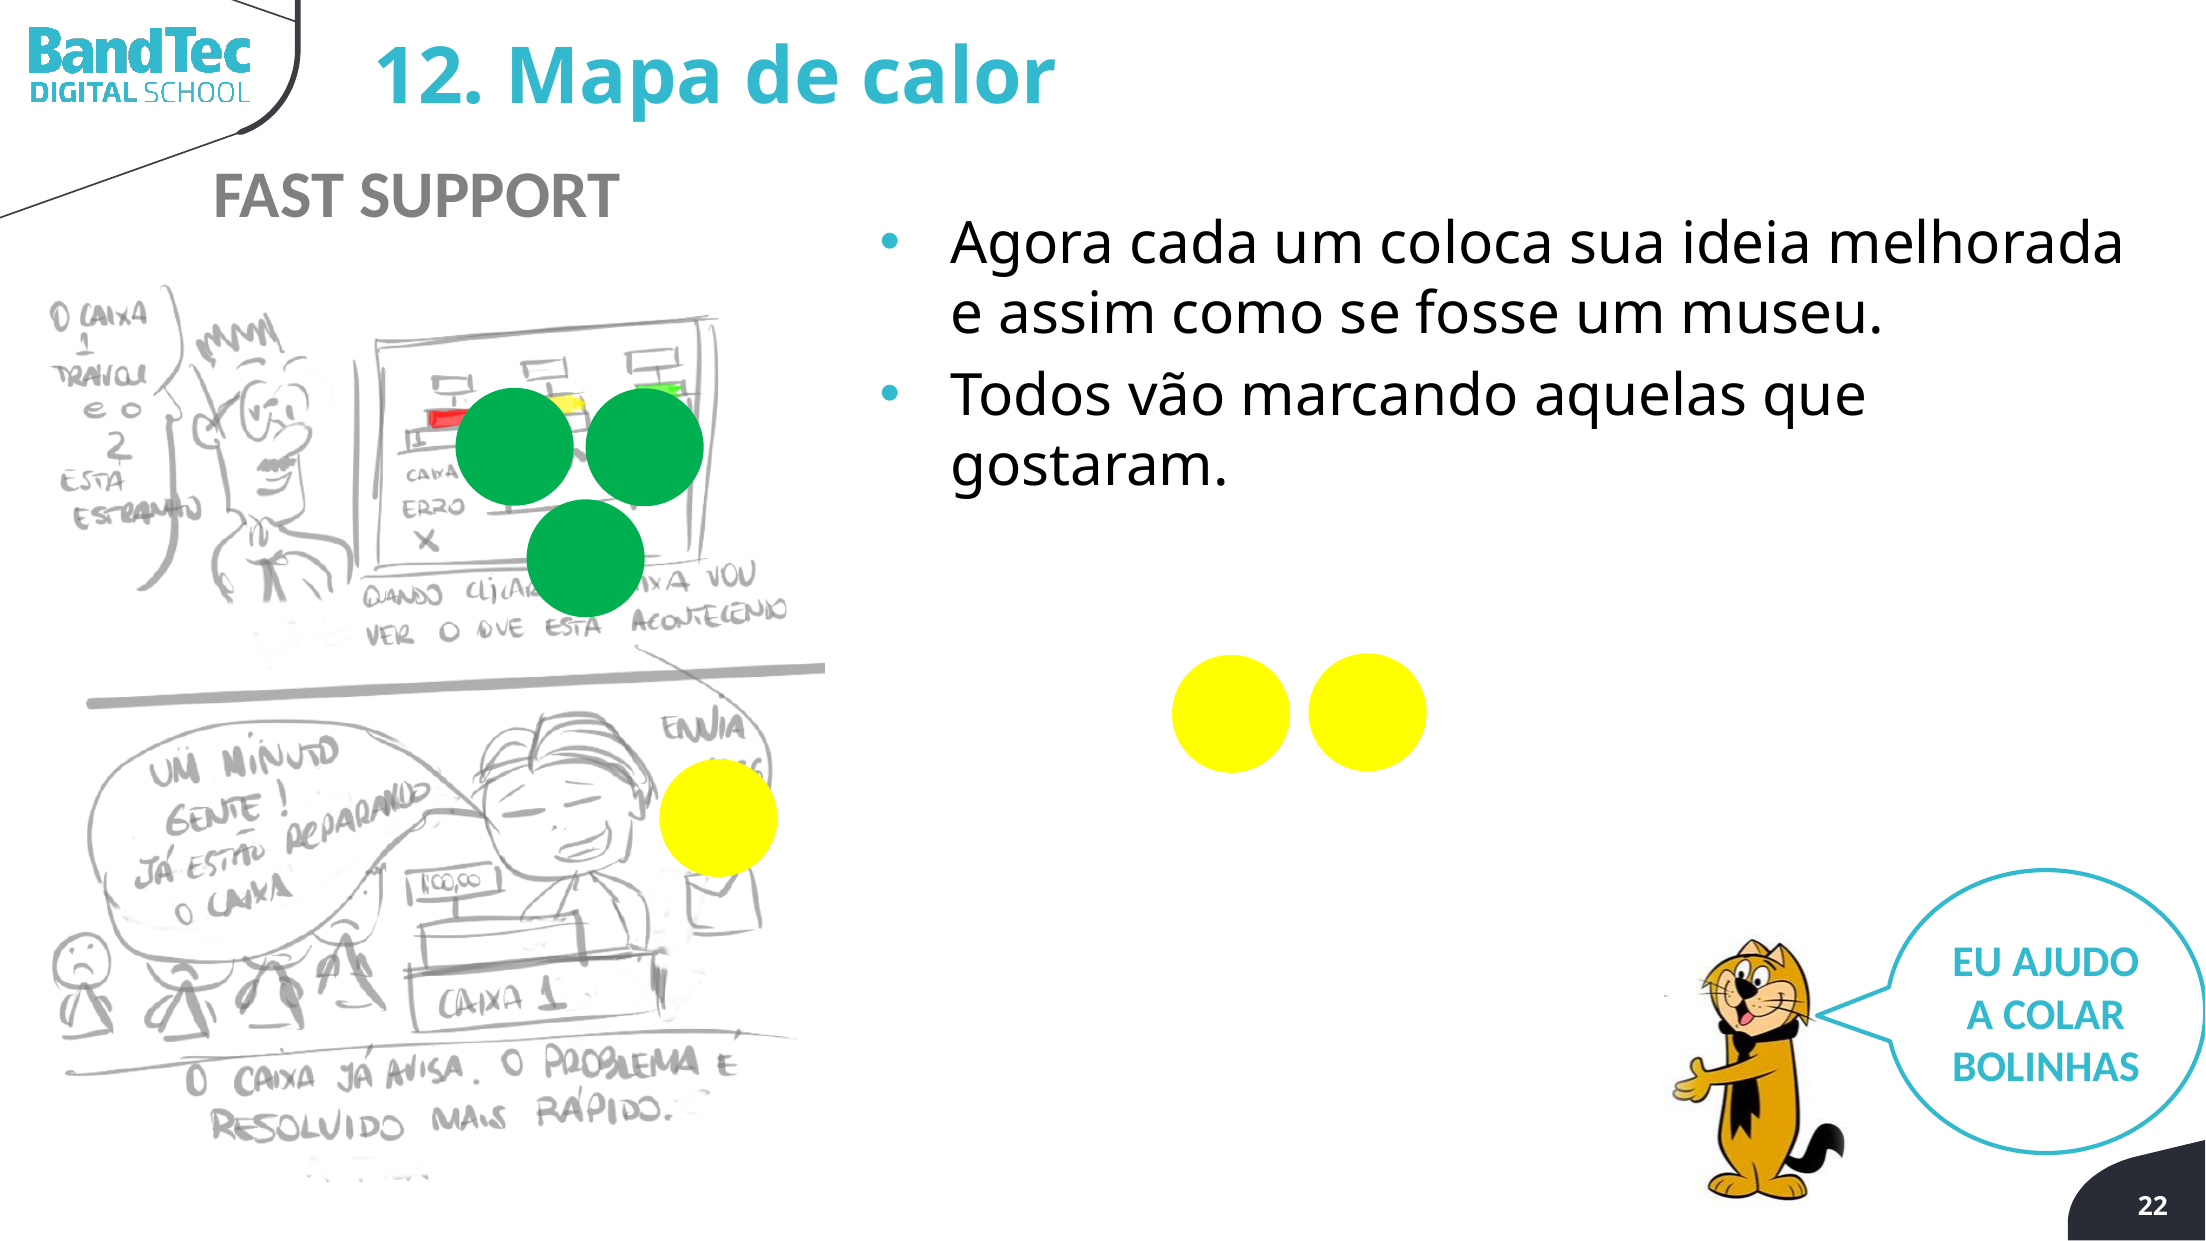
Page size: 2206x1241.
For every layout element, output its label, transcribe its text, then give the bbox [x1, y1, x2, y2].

picture [0, 234, 907, 1187]
text_box EU AJUDO A COLAR BOLINHAS [1858, 867, 2206, 1156]
text_box [1306, 651, 1429, 774]
slide_number 22 [2067, 1186, 2172, 1223]
picture [29, 27, 250, 110]
text_box [1169, 652, 1293, 775]
text_box FAST SUPPORT [198, 143, 636, 238]
picture [1664, 918, 1853, 1223]
list 12. Mapa de calor [358, 17, 2128, 144]
list Agora cada um coloca sua ideia melhorada e assim como se fosse um museu. Todos vão marcando aquelas que gostaram. [864, 197, 2171, 742]
